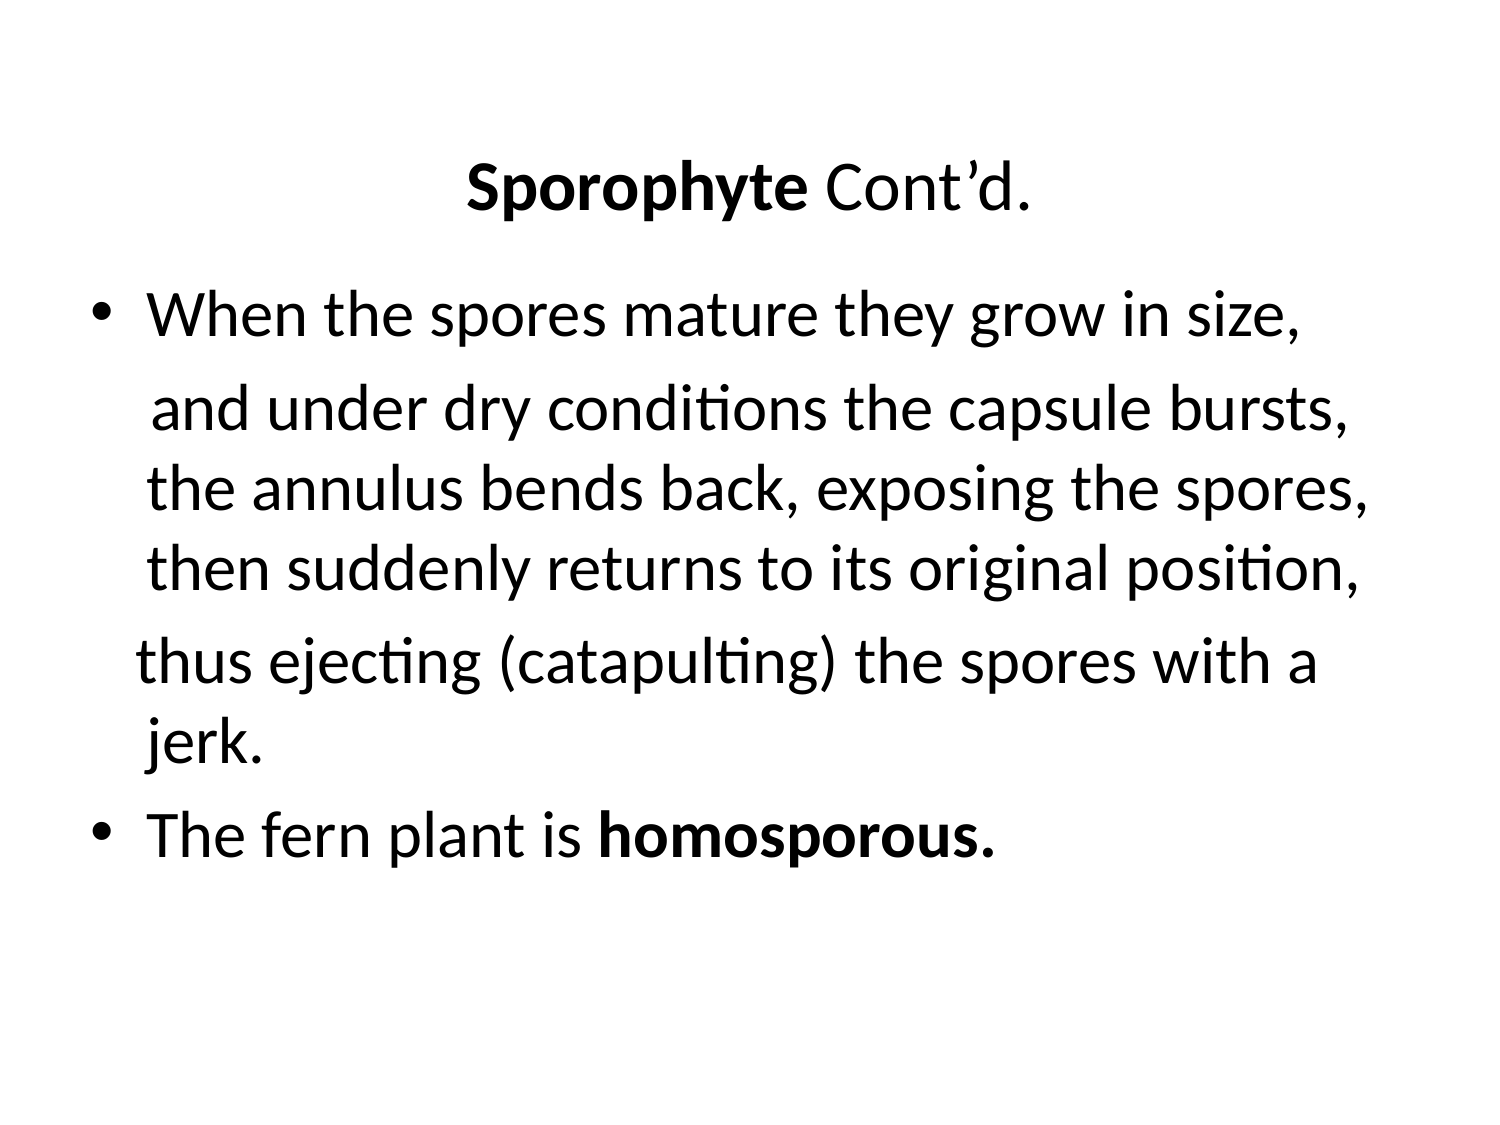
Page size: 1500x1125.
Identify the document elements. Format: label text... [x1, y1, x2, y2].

title Sporophyte Cont’d. [75, 45, 1425, 233]
list When the spores mature they grow in size, and under dry conditions the capsule bursts, the annulus bends back, exposing the spores, then suddenly returns to its original position, thus ejecting (catapulting) the spores with a jerk. The fern plant is homosporous. [75, 262, 1425, 1005]
